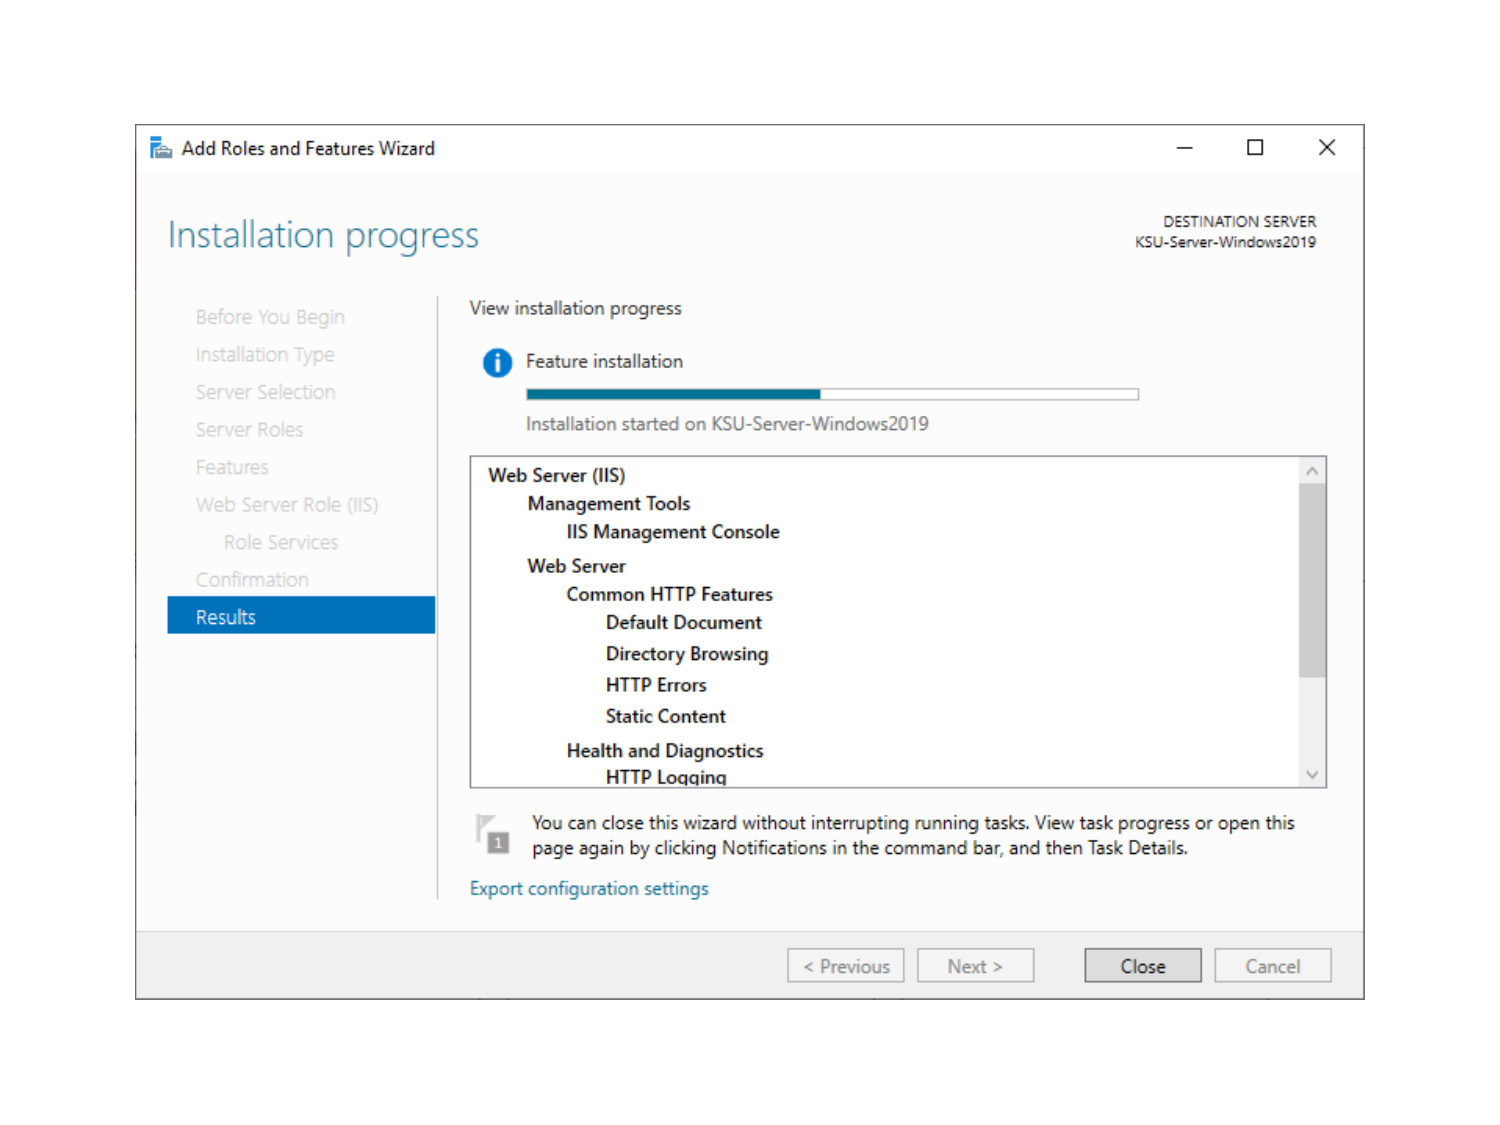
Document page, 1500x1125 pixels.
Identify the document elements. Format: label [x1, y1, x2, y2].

picture [135, 124, 1365, 1001]
